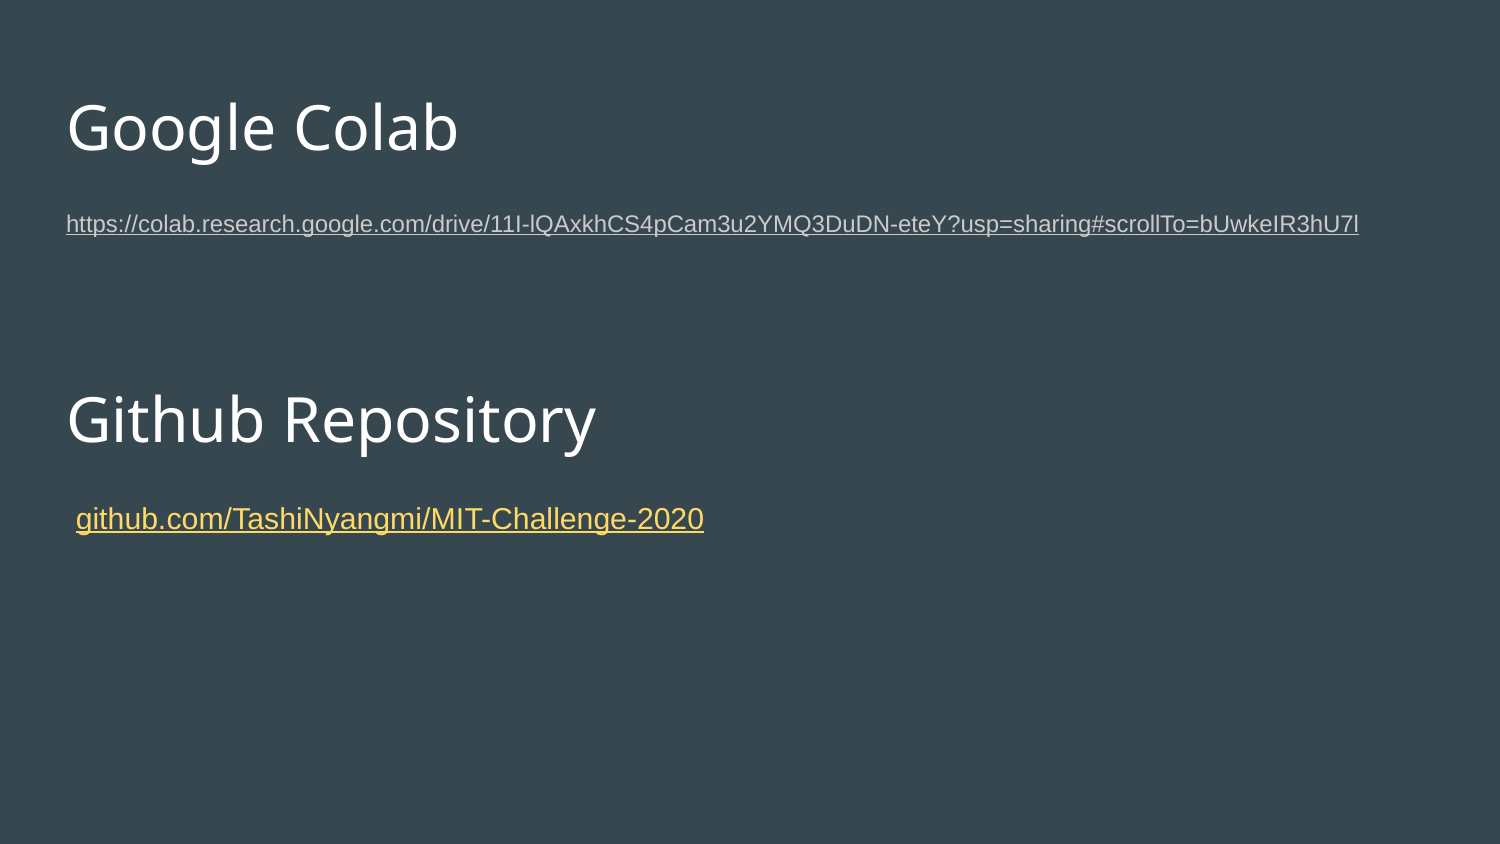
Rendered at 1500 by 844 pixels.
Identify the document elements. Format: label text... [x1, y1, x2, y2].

list https://colab.research.google.com/drive/11I-lQAxkhCS4pCam3u2YMQ3DuDN-eteY?usp=sharing#scrollTo=bUwkeIR3hU7l github.com/TashiNyangmi/MIT-Challenge-2020 [51, 189, 1449, 365]
title Google Colab [51, 72, 1449, 167]
list https://colab.research.google.com/drive/11I-lQAxkhCS4pCam3u2YMQ3DuDN-eteY?usp=sharing#scrollTo=bUwkeIR3hU7l github.com/TashiNyangmi/MIT-Challenge-2020 [51, 460, 1449, 750]
title Github Repository [51, 365, 1449, 460]
